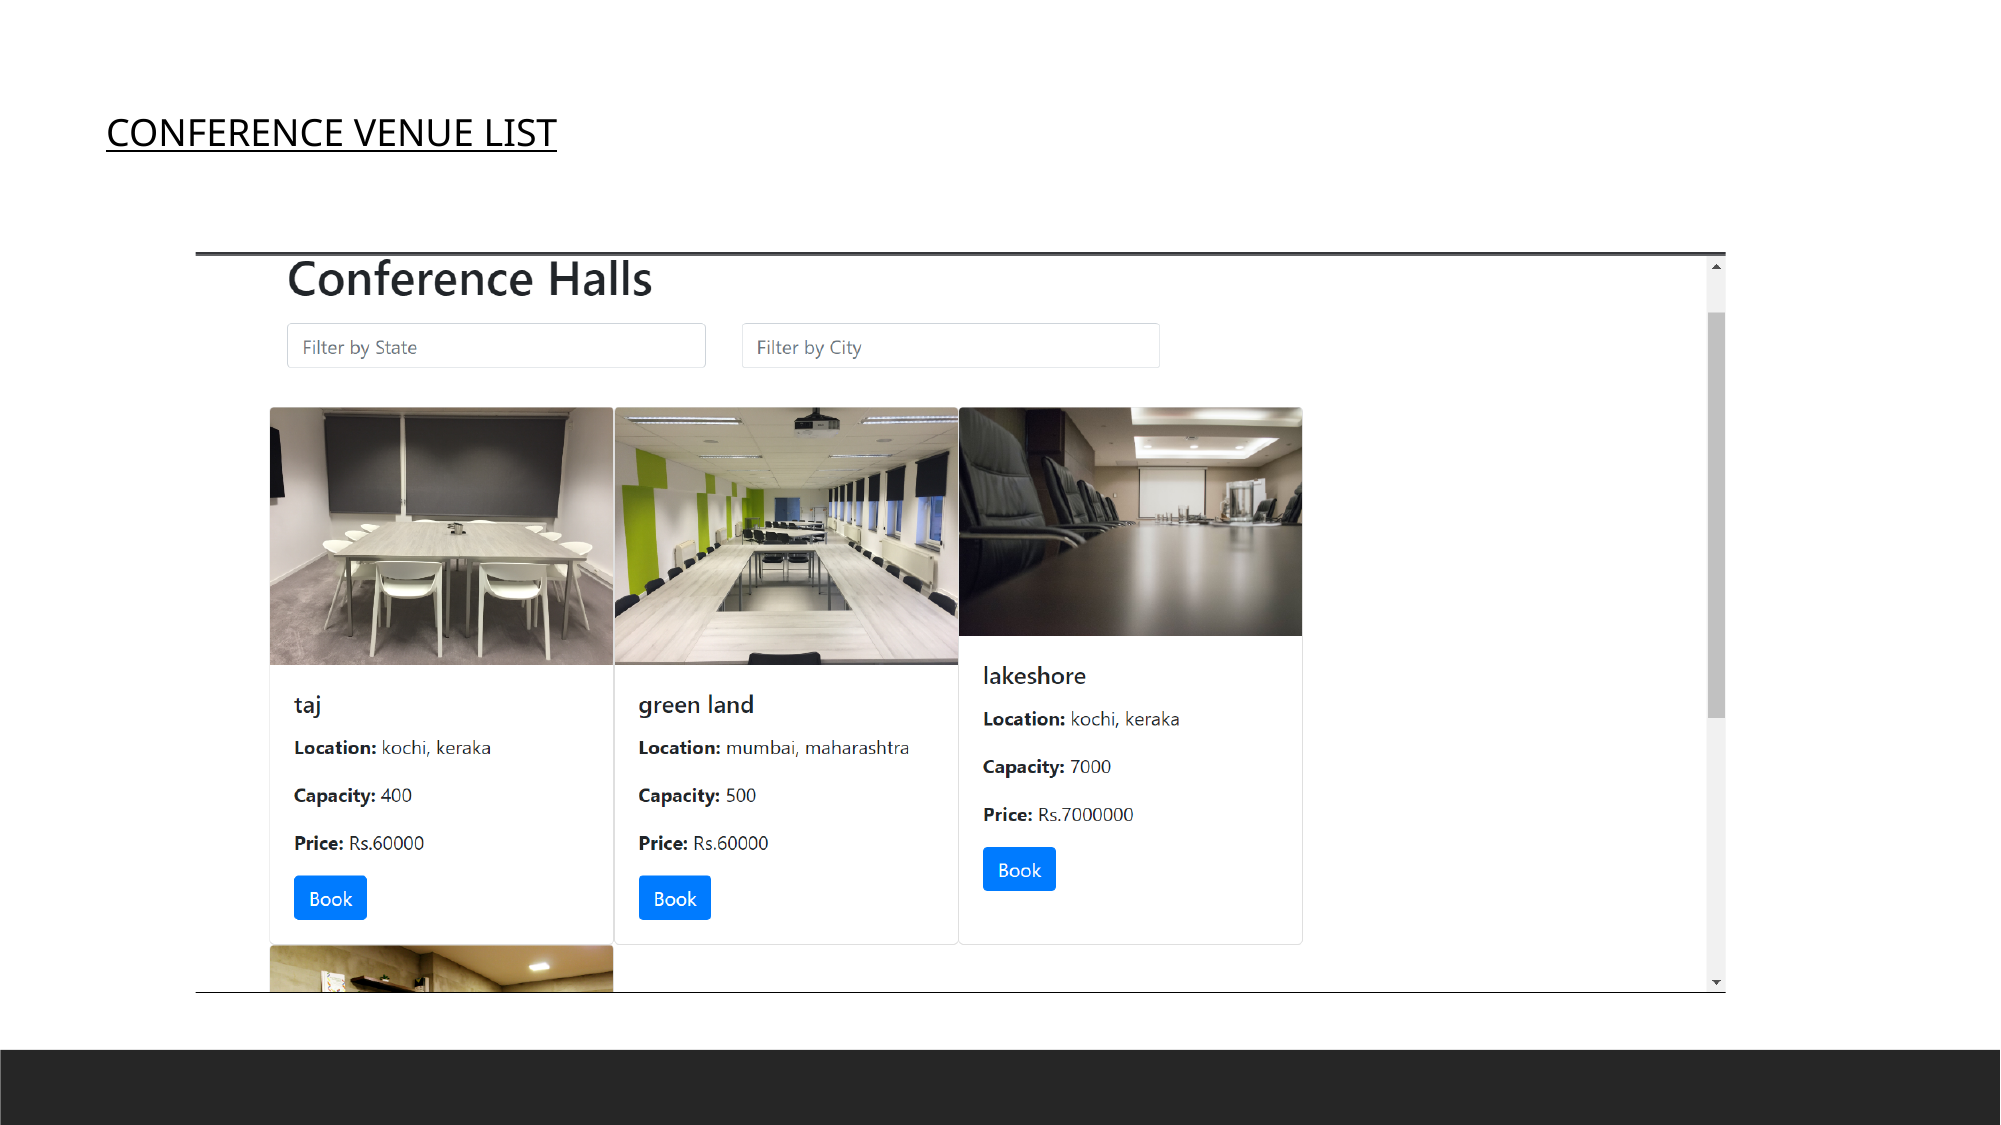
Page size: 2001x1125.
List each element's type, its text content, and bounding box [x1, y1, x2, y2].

picture [194, 252, 1727, 994]
text_box CONFERENCE VENUE LIST [91, 101, 1092, 162]
